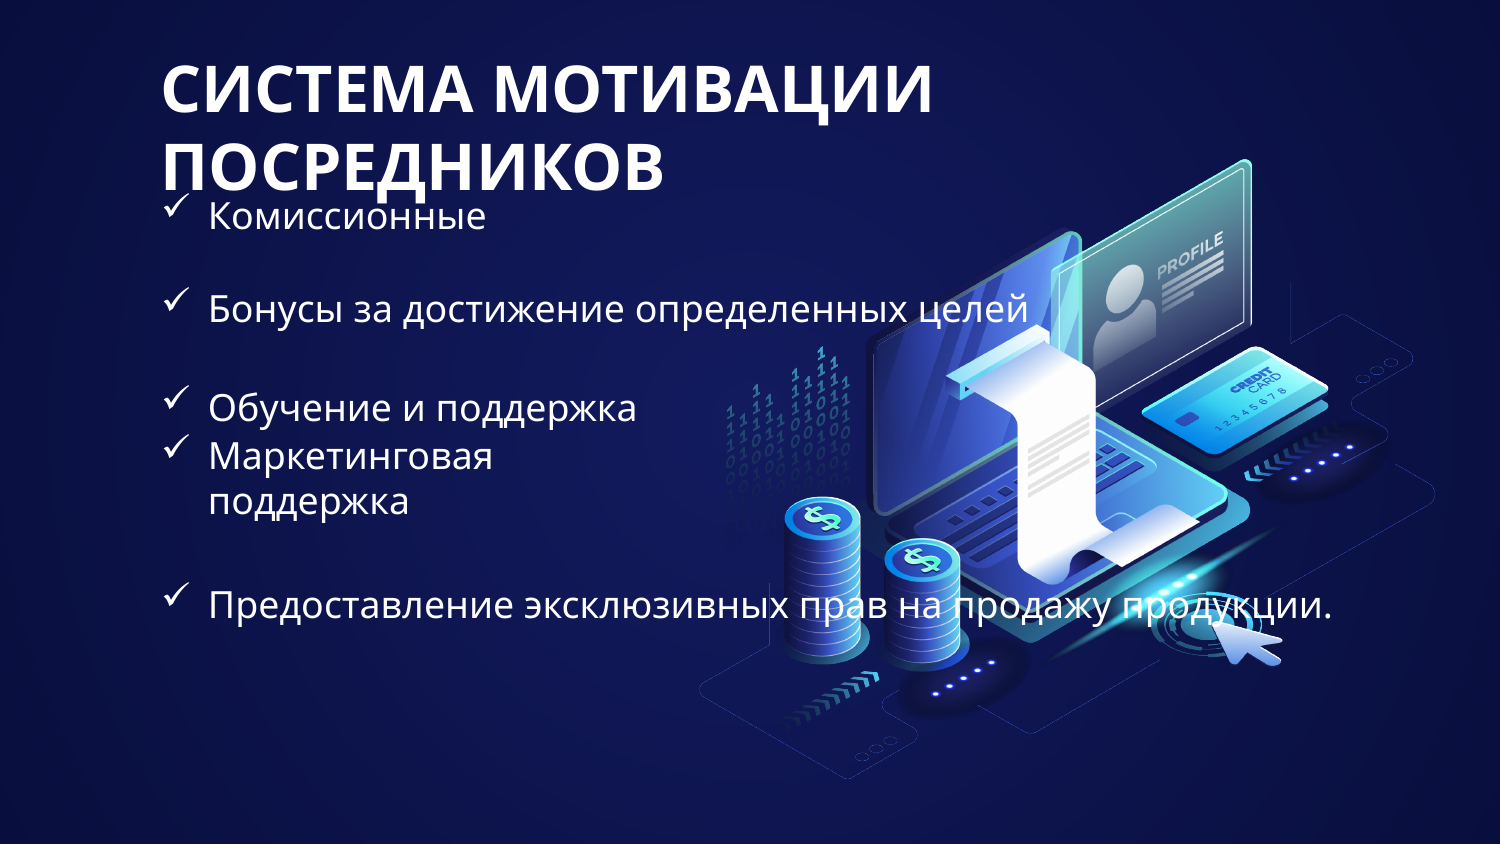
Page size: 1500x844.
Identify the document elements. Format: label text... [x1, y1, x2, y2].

subtitle Предоставление эксклюзивных прав на продажу продукции. [145, 565, 686, 641]
picture [0, 0, 1500, 844]
title СИСТЕМА МОТИВАЦИИ ПОСРЕДНИКОВ [145, 33, 1465, 241]
subtitle Комиссионные [145, 184, 686, 252]
subtitle Обучение и поддержка [145, 376, 686, 444]
subtitle Маркетинговая поддержка [145, 470, 686, 537]
subtitle Бонусы за достижение определенных целей [145, 277, 686, 345]
